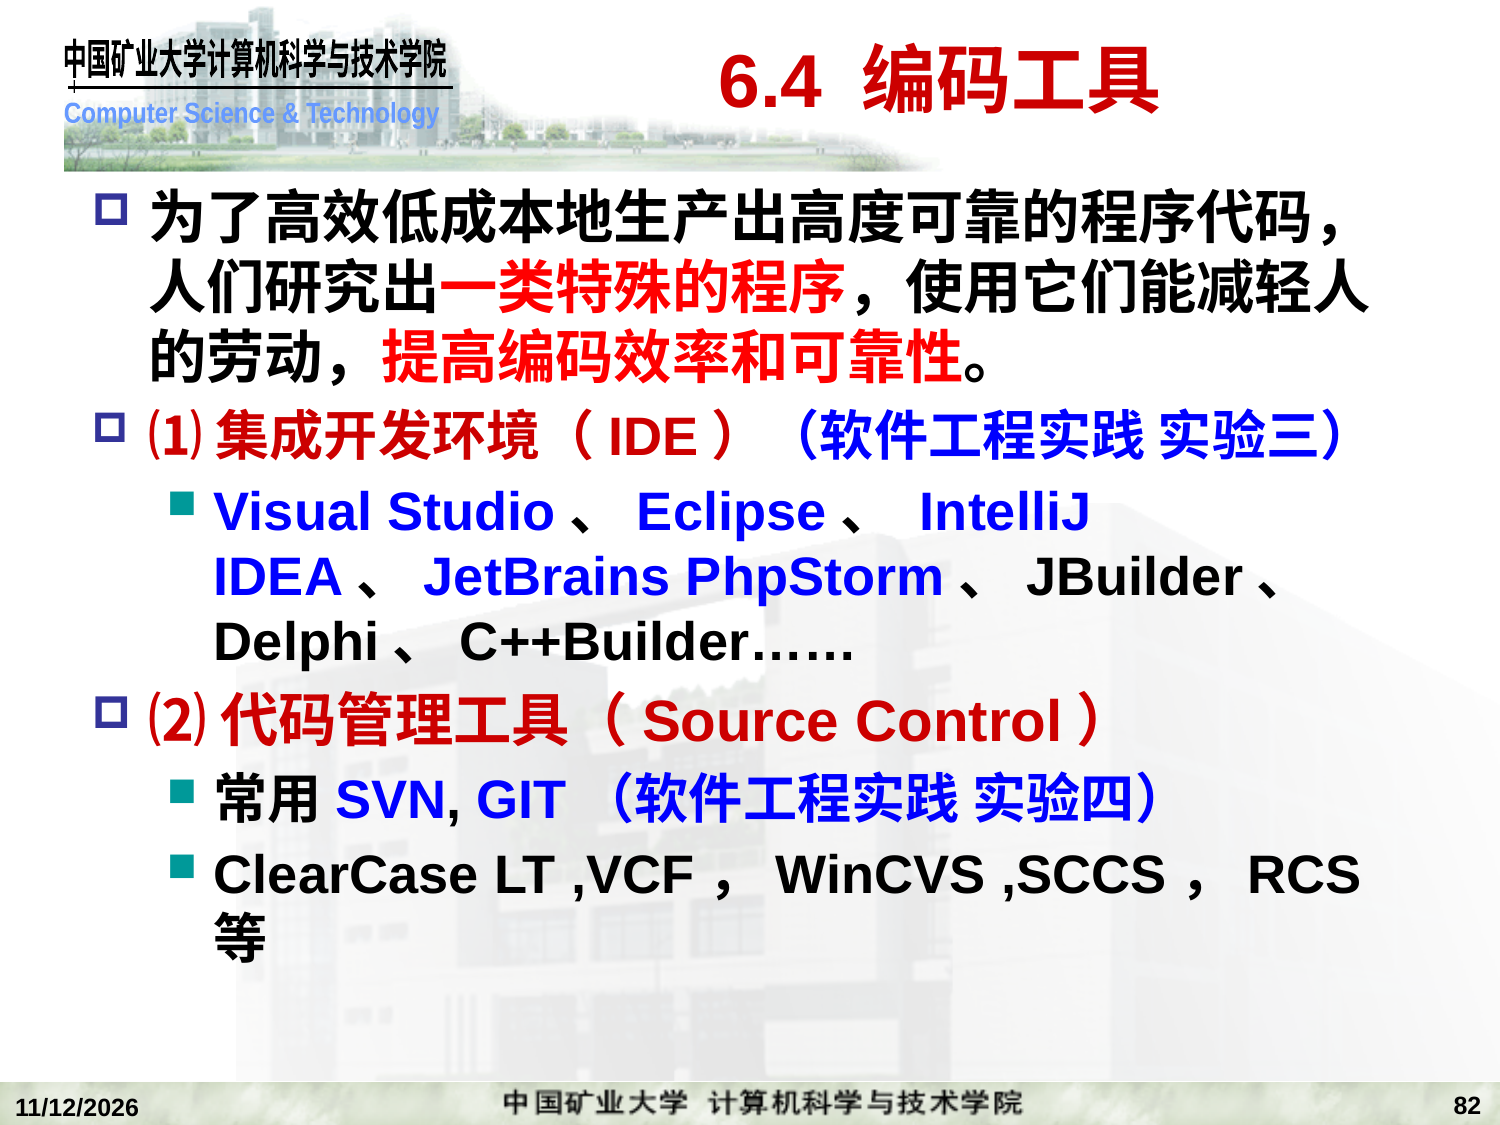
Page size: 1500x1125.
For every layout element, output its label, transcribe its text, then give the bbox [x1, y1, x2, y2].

title 6.4 编码工具 [478, 14, 1402, 141]
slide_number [0, 1083, 313, 1125]
list 为了高效低成本地生产出高度可靠的程序代码，人们研究出一类特殊的程序，使用它们能减轻人的劳动，提高编码效率和可靠性。 ⑴集成开发环境（IDE）（软件工程实践 实验三） Visual Studio、Eclipse、 IntelliJ IDEA、JetBrains PhpStorm、JBuilder、 Delphi、C++Builder…… ⑵代码管理工具（Source Control） 常用SVN, GIT（软件工程实践 实验四） ClearCase LT ,VCF，WinCVS ,SCCS，RCS等 [76, 172, 1428, 1006]
picture [64, 0, 954, 175]
picture [68, 51, 73, 59]
picture [0, 1082, 1364, 1125]
slide_number 82 [1364, 1082, 1500, 1125]
